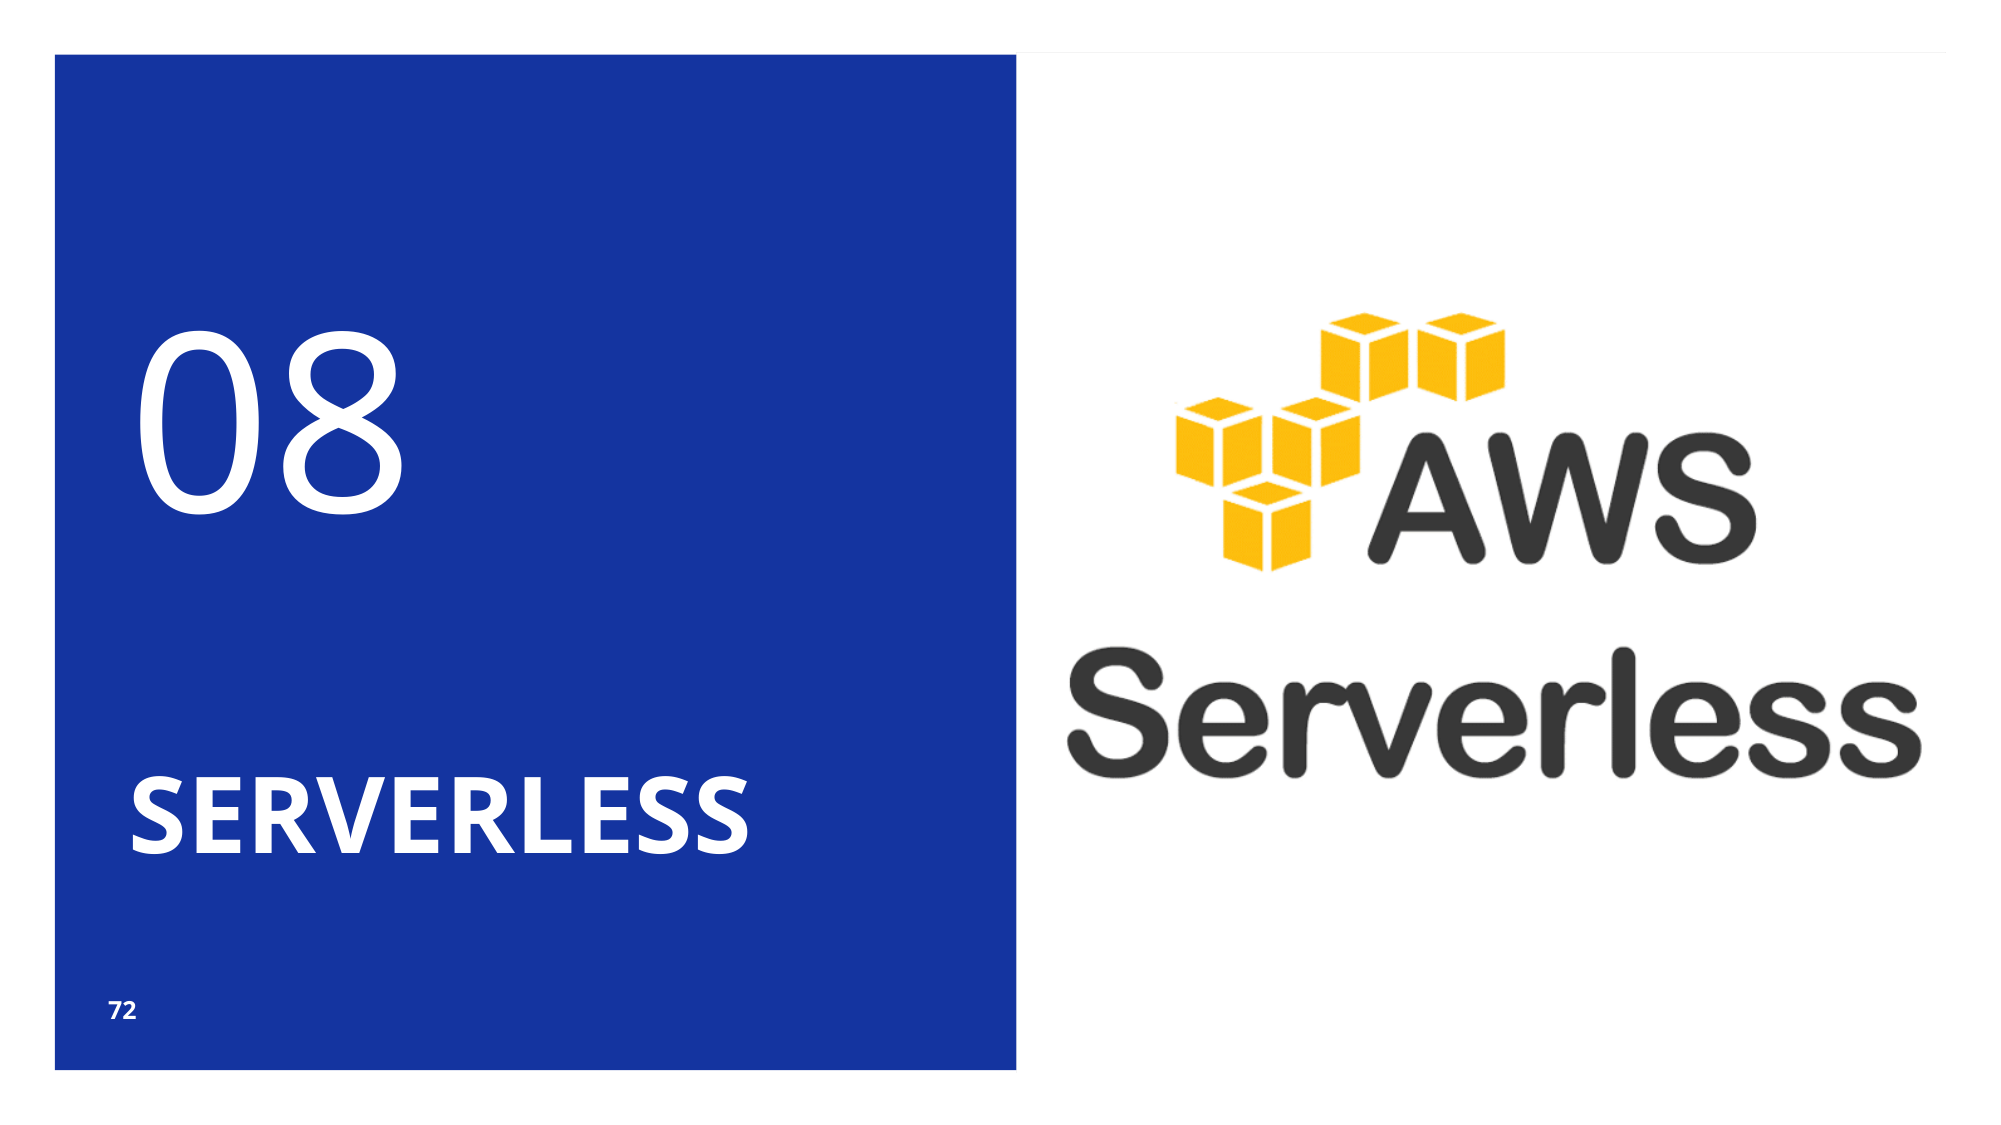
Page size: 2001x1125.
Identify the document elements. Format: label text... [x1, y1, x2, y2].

picture [1016, 53, 1947, 1074]
title Serverless [128, 562, 1016, 875]
list 08 [128, 275, 488, 563]
slide_number 72 [108, 982, 150, 1040]
